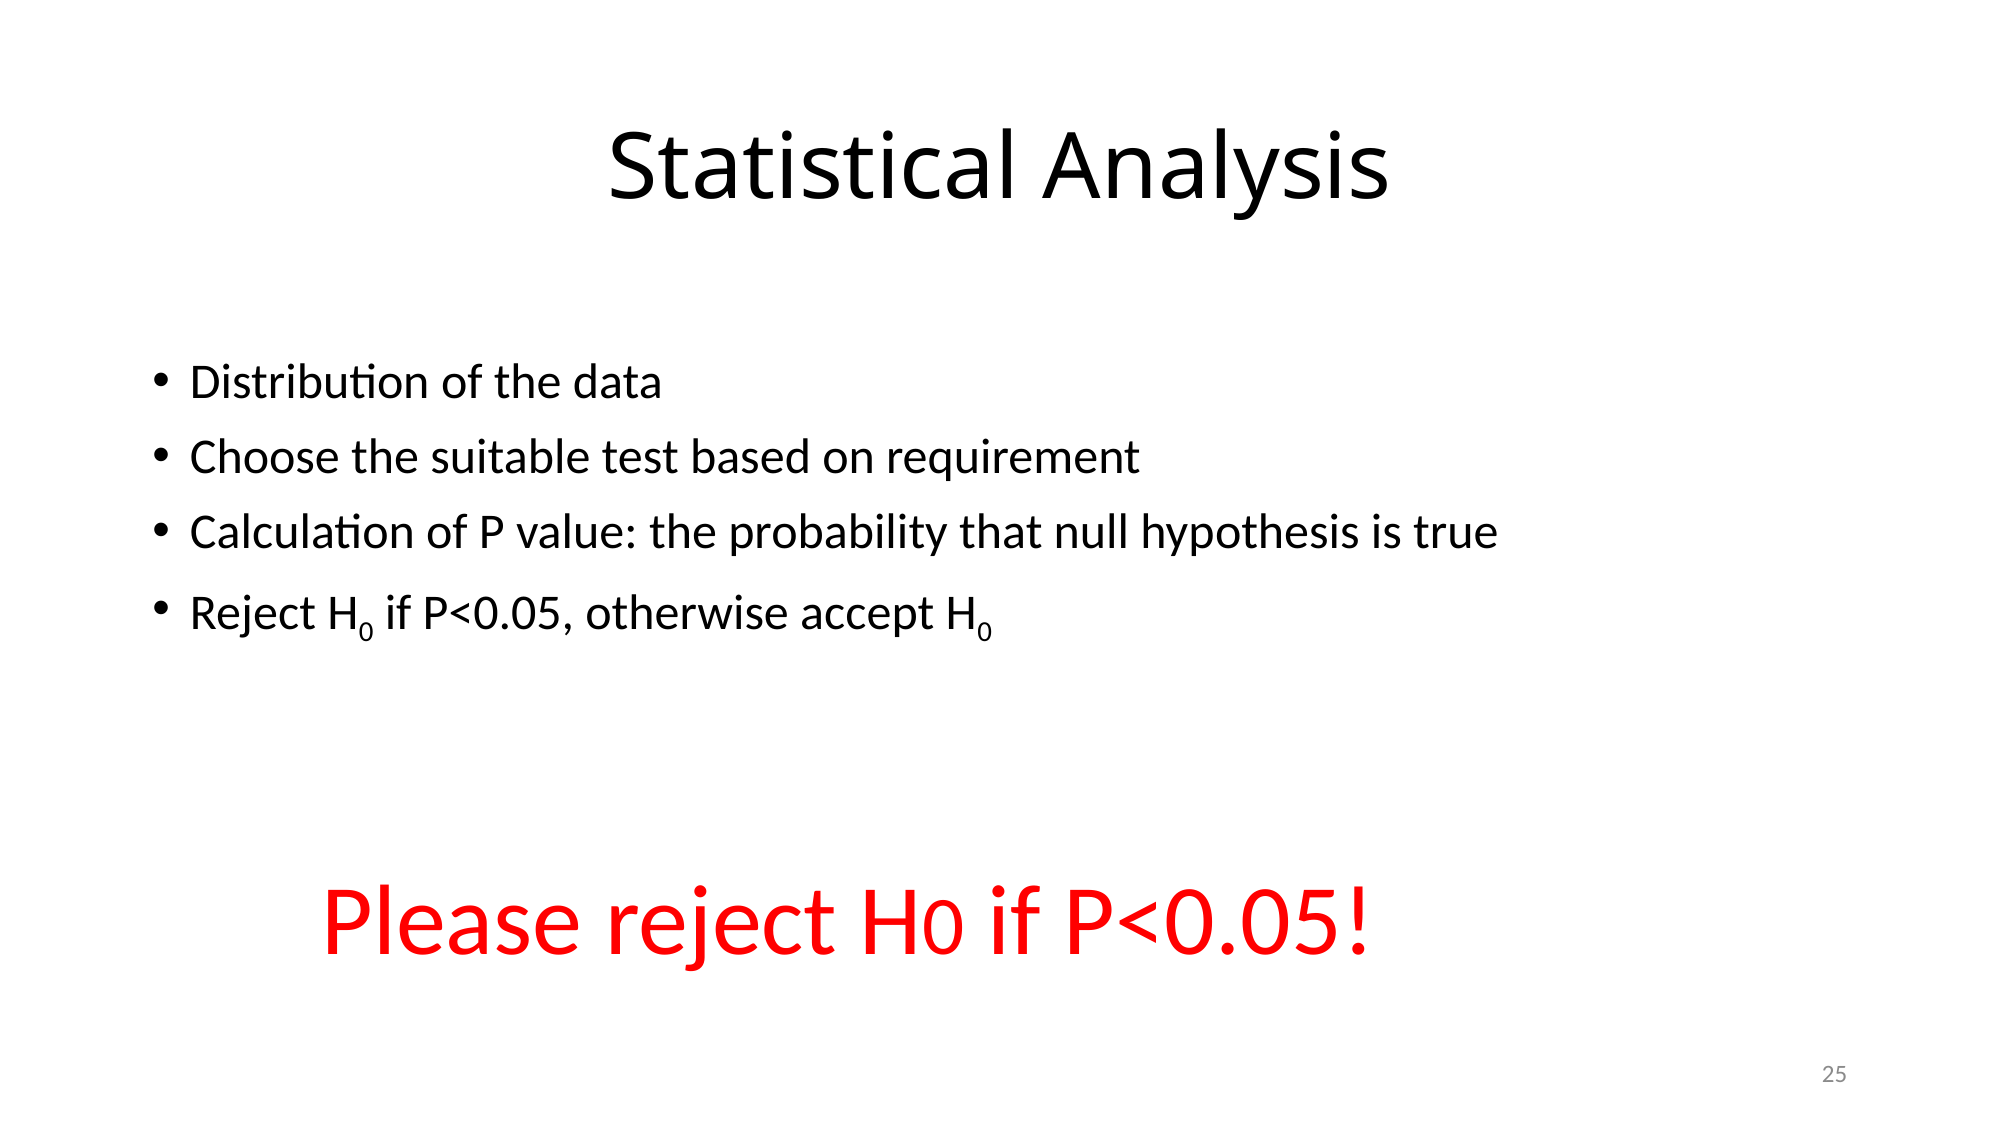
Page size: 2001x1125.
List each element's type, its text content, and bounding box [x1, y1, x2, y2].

slide_number 25 [1412, 1042, 1863, 1103]
title Statistical Analysis [137, 59, 1863, 278]
list Distribution of the data Choose the suitable test based on requirement Calculation of P value: the probability that null hypothesis is true Reject H0 if P<0.05, otherwise accept H0 [137, 348, 1989, 720]
text_box Please reject H0 if P<0.05! [306, 847, 1391, 982]
